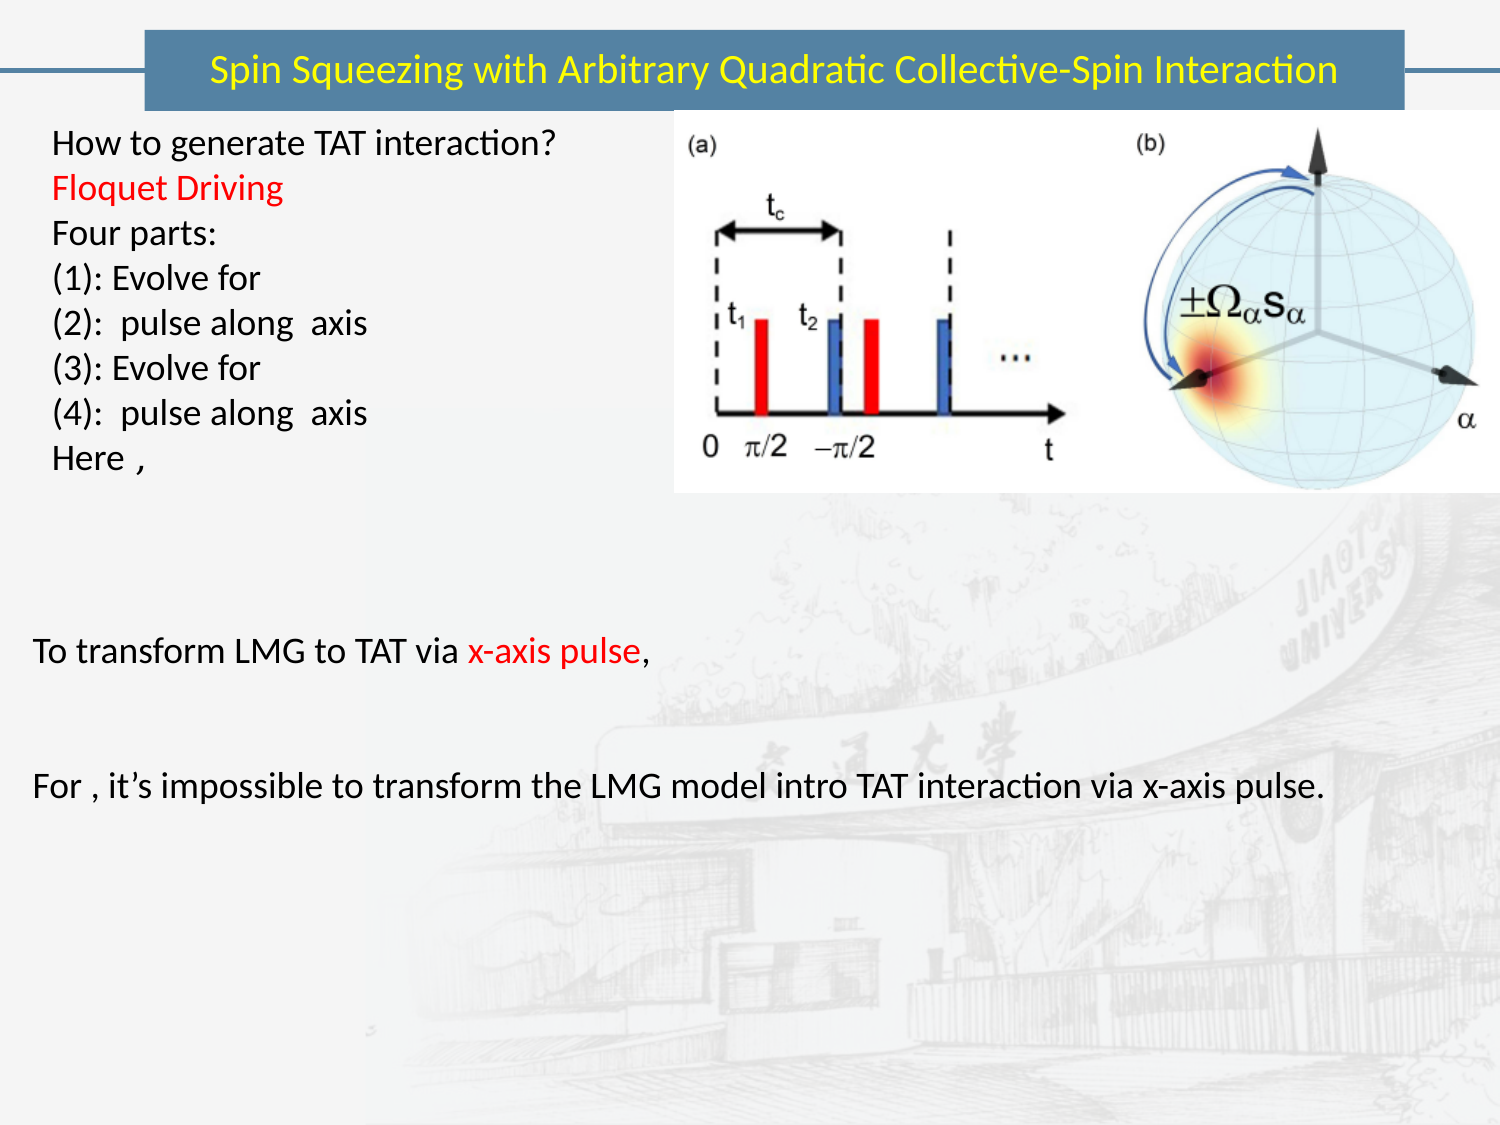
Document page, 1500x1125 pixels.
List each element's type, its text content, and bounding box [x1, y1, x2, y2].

text_box Spin Squeezing with Arbitrary Quadratic Collective-Spin Interaction [144, 29, 1405, 111]
picture [674, 110, 1500, 493]
